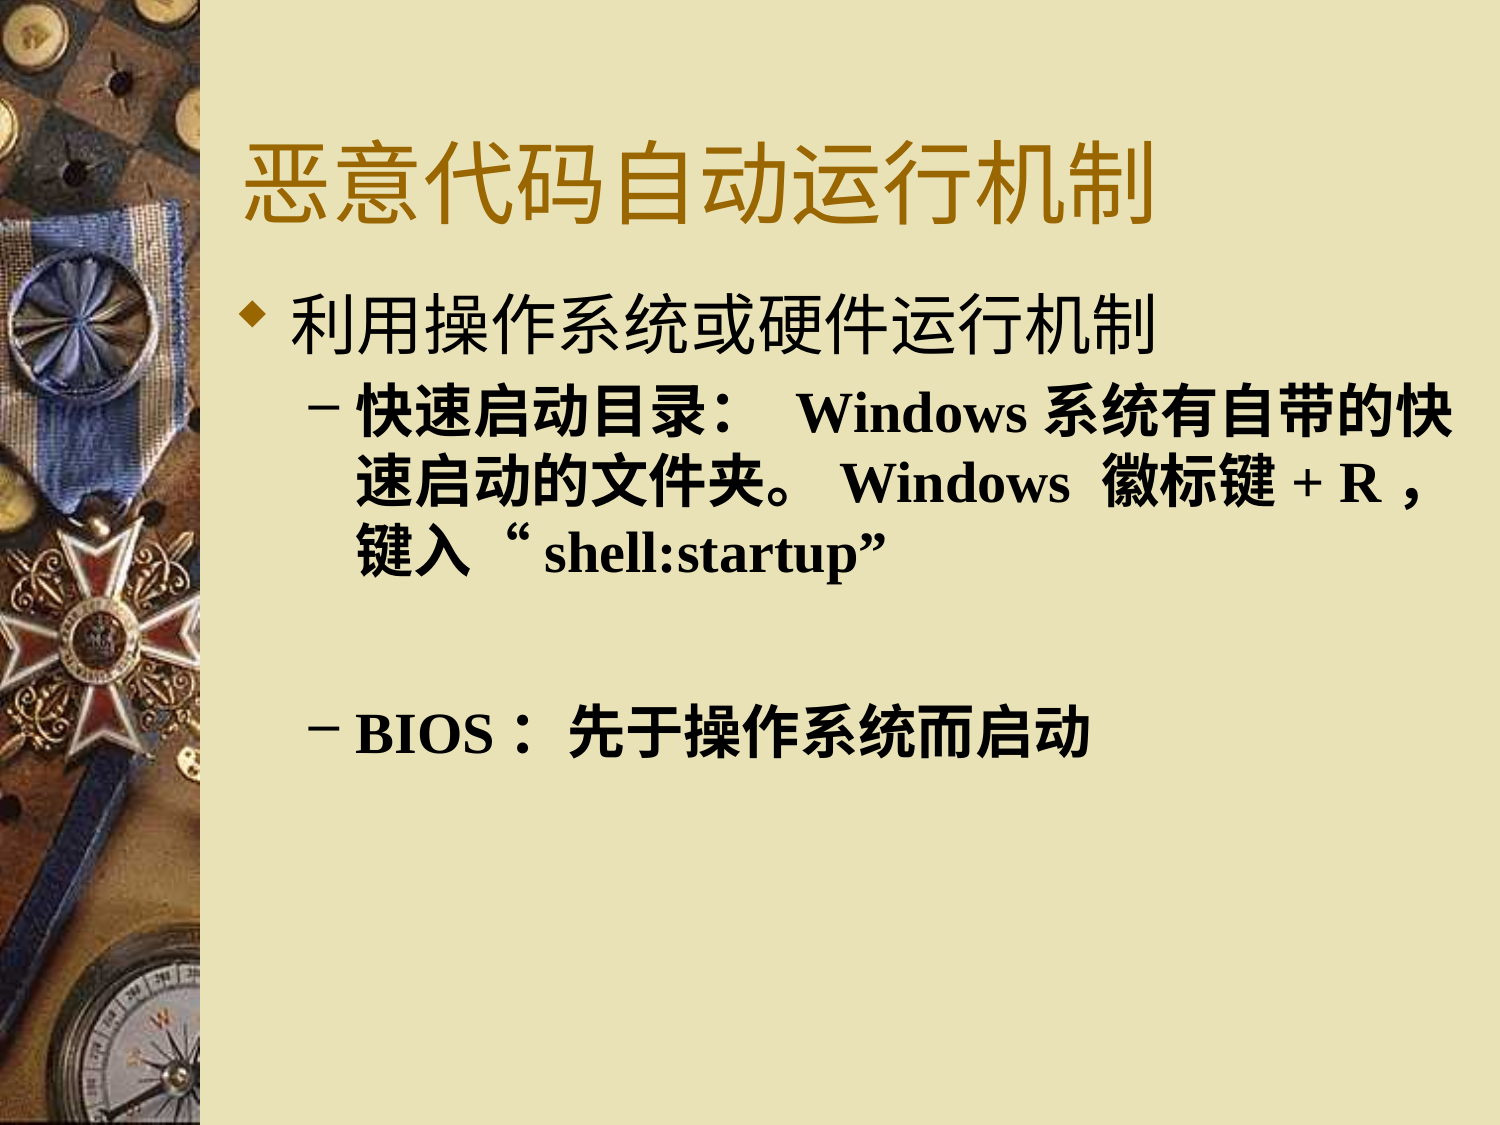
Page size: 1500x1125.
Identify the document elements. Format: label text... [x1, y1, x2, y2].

list 利用操作系统或硬件运行机制 快速启动目录：​ Windows系统有自带的快速启动的文件夹。Windows 徽标键+ R，键入“shell:startup” BIOS：先于操作系统而启动 [218, 275, 1469, 950]
picture [0, 0, 200, 1125]
title 恶意代码自动运行机制 [225, 87, 1463, 275]
